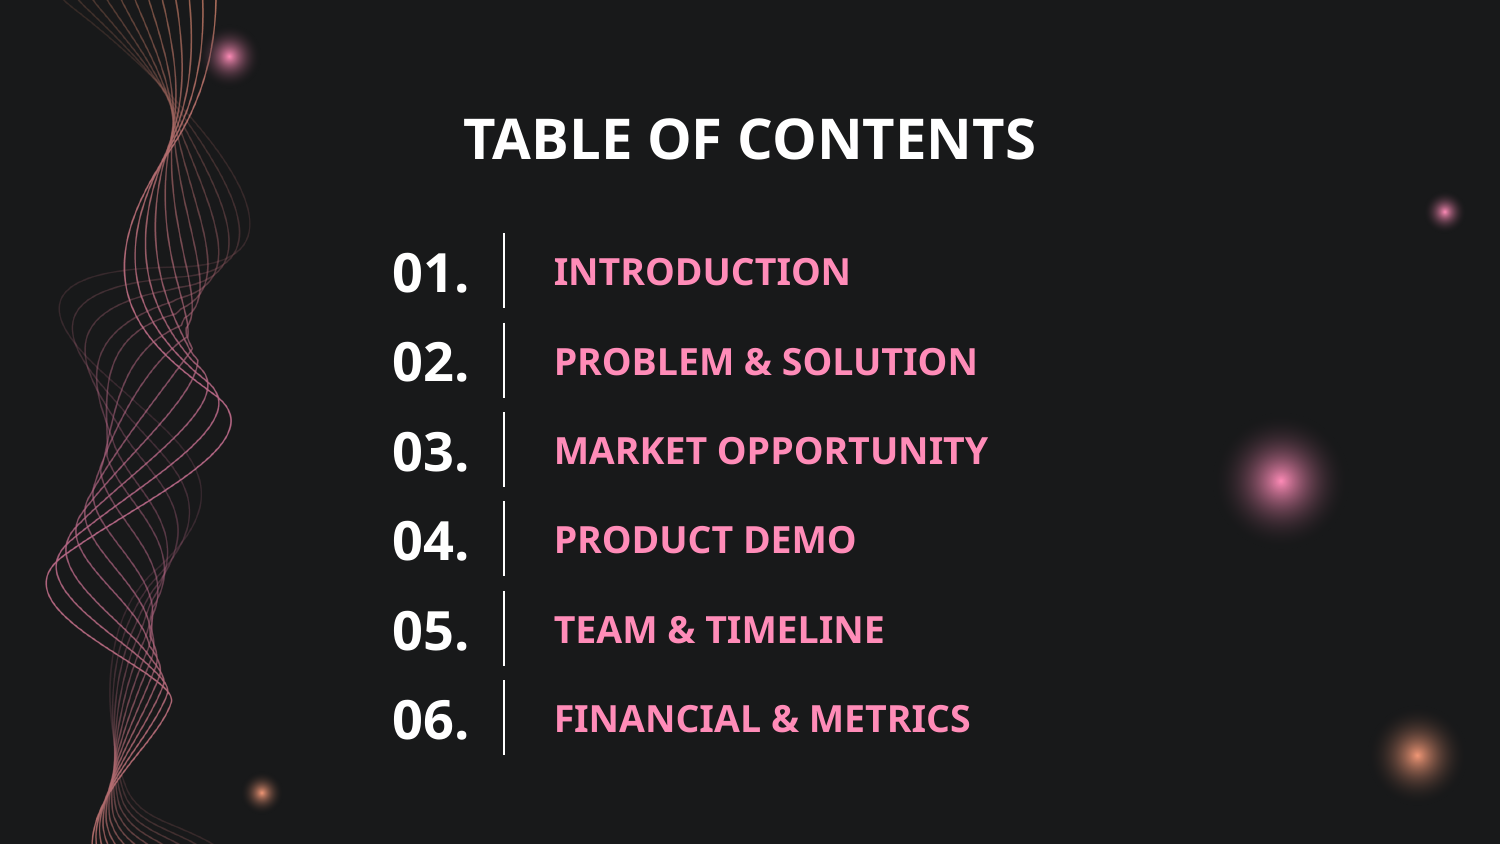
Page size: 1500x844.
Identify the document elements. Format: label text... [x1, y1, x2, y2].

subtitle MARKET OPPORTUNITY [538, 412, 1137, 488]
title 04. [363, 501, 499, 577]
picture [1213, 411, 1349, 551]
picture [1423, 190, 1467, 234]
title 06. [363, 680, 499, 756]
title 02. [363, 322, 499, 398]
subtitle INTRODUCTION [538, 233, 1137, 309]
picture [26, 0, 284, 844]
title 05. [363, 590, 499, 666]
subtitle TEAM & TIMELINE [538, 590, 1137, 666]
subtitle PRODUCT DEMO [538, 501, 1137, 577]
picture [1367, 704, 1467, 806]
title TABLE OF CONTENTS [118, 88, 1382, 183]
title 01. [363, 233, 499, 309]
subtitle PROBLEM & SOLUTION [538, 322, 1137, 398]
subtitle FINANCIAL & METRICS [538, 680, 1137, 756]
title 03. [363, 412, 499, 488]
